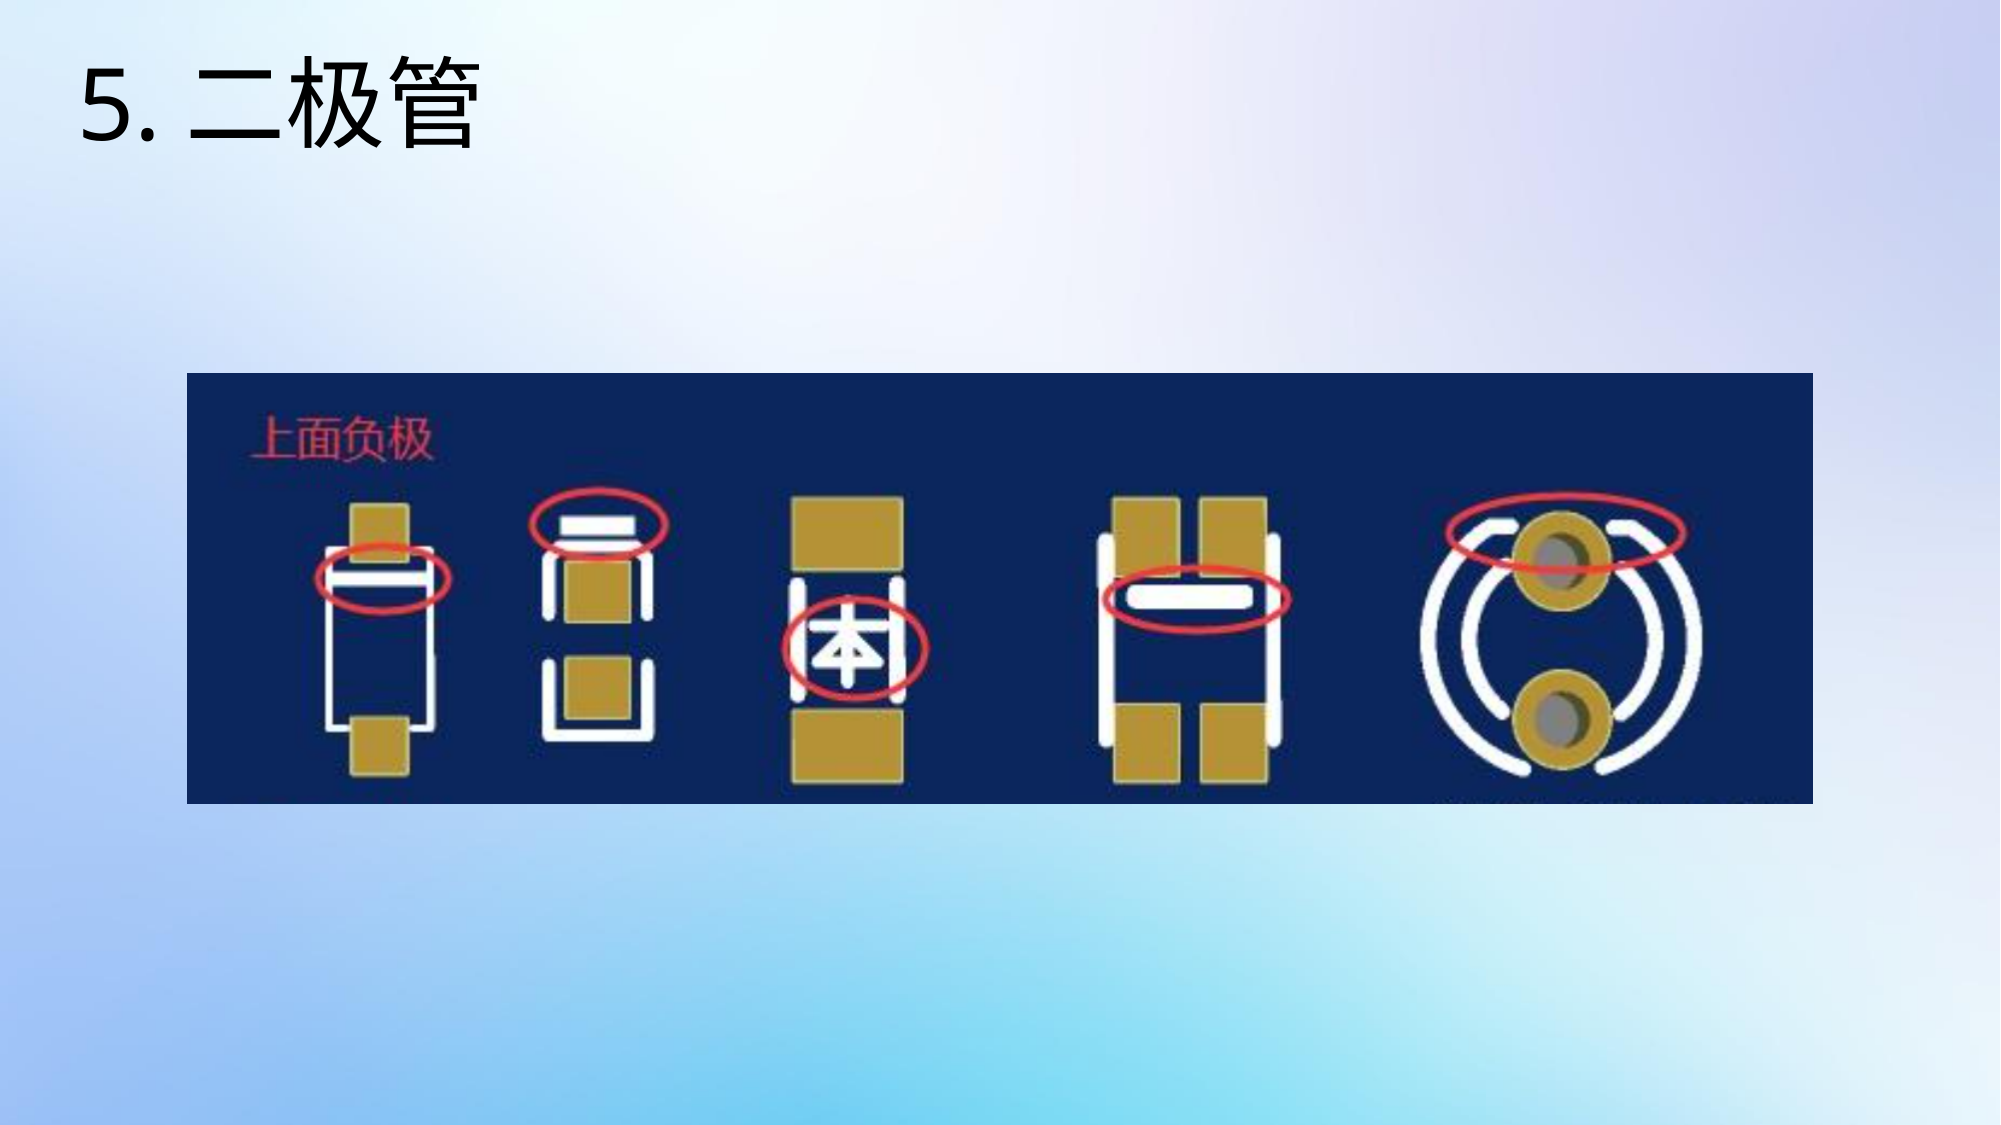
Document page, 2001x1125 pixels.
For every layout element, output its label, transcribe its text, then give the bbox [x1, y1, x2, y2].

picture [0, 0, 2000, 1125]
text_box 5.二极管 [62, 32, 828, 168]
